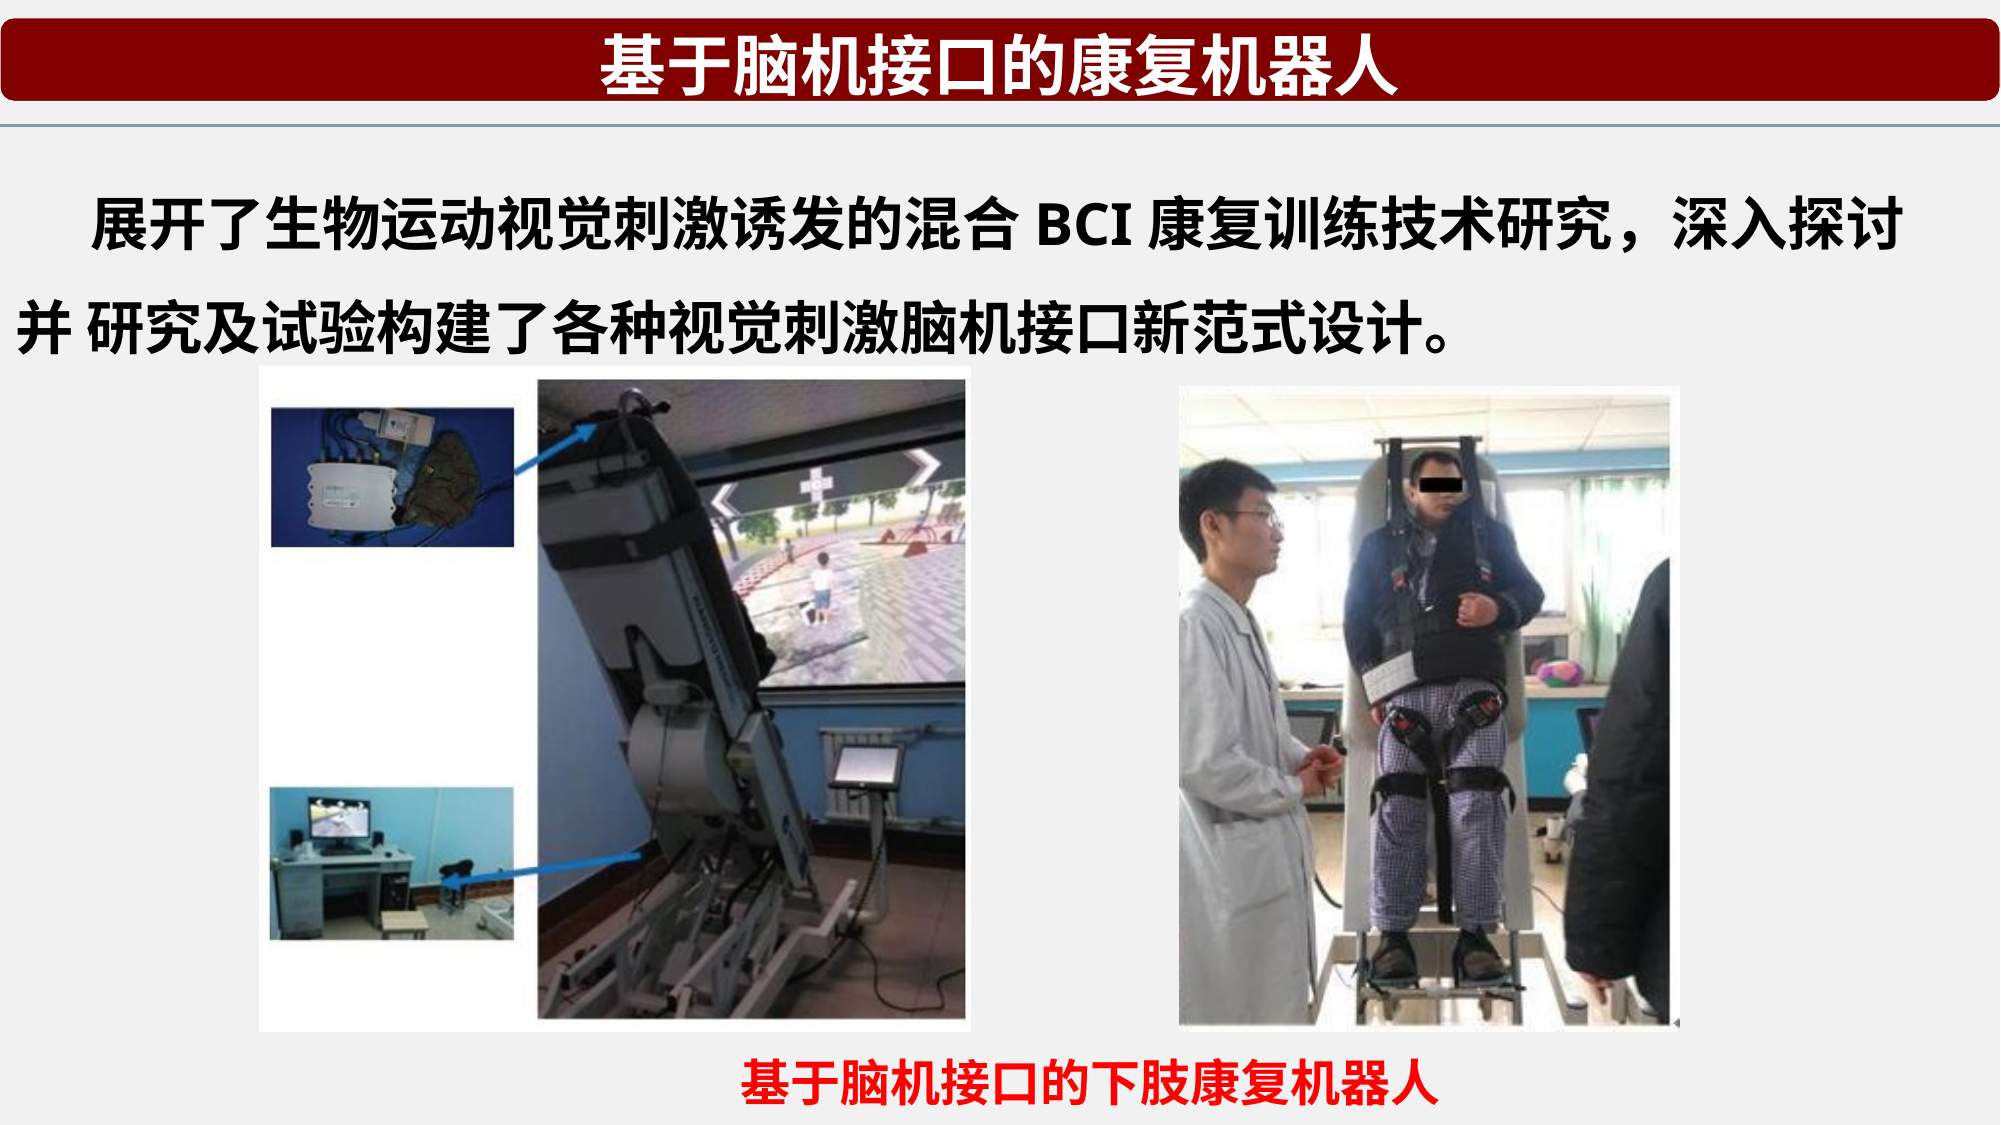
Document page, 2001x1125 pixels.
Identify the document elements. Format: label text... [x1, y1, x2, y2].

picture [259, 366, 971, 1033]
text_box 展开了生物运动视觉刺激诱发的混合BCI康复训练技术研究，深入探讨并 研究及试验构建了各种视觉刺激脑机接口新范式设计。 [12, 149, 1940, 362]
text_box 基于脑机接口的下肢康复机器人 [738, 1049, 1443, 1112]
picture [1179, 386, 1680, 1033]
text_box 基于脑机接口的康复机器人 [597, 21, 1403, 104]
